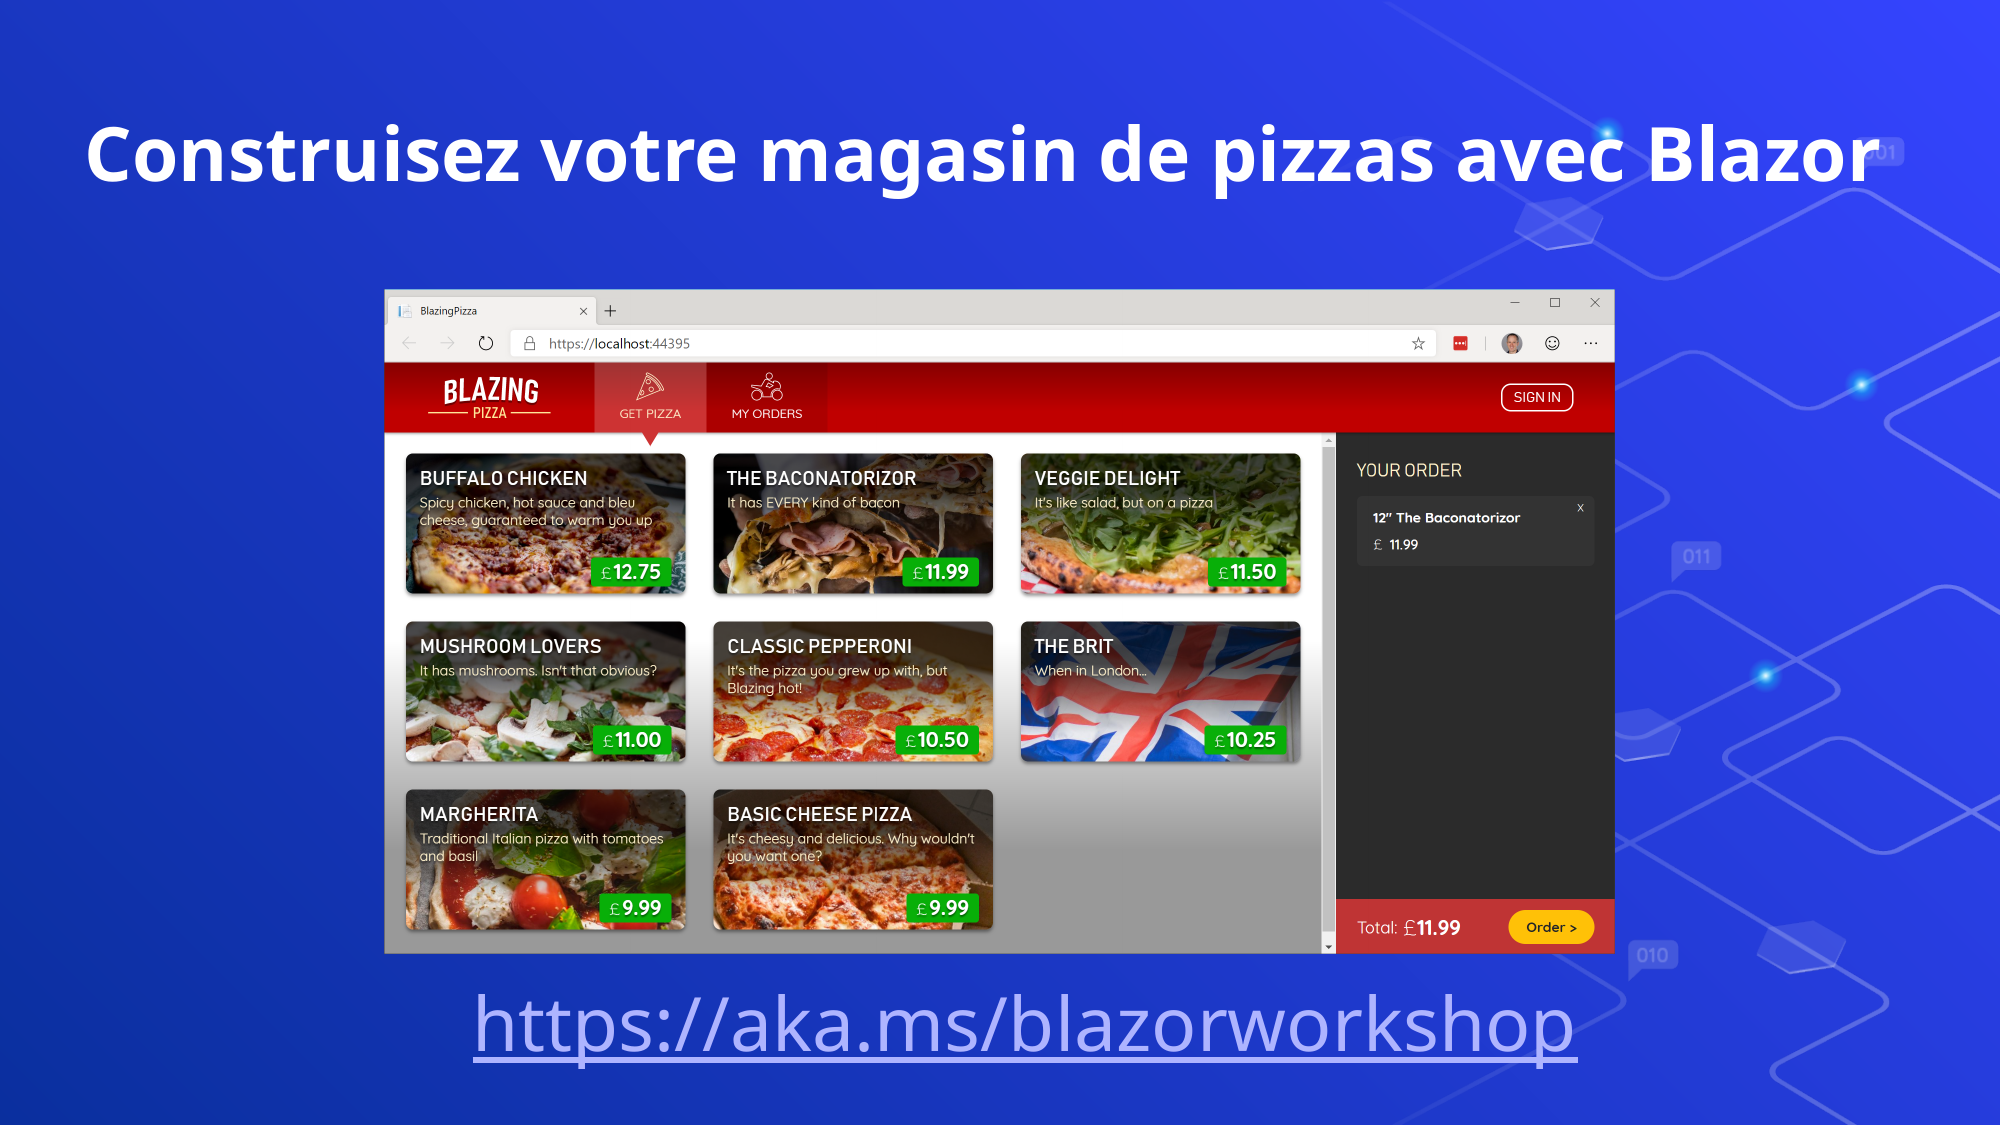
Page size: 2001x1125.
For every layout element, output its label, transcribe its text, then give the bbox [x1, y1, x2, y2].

picture [0, 0, 2000, 1125]
text_box https://aka.ms/blazorworkshop [442, 954, 1629, 1094]
text_box Construisez votre magasin de pizzas avec Blazor [84, 8, 1916, 196]
